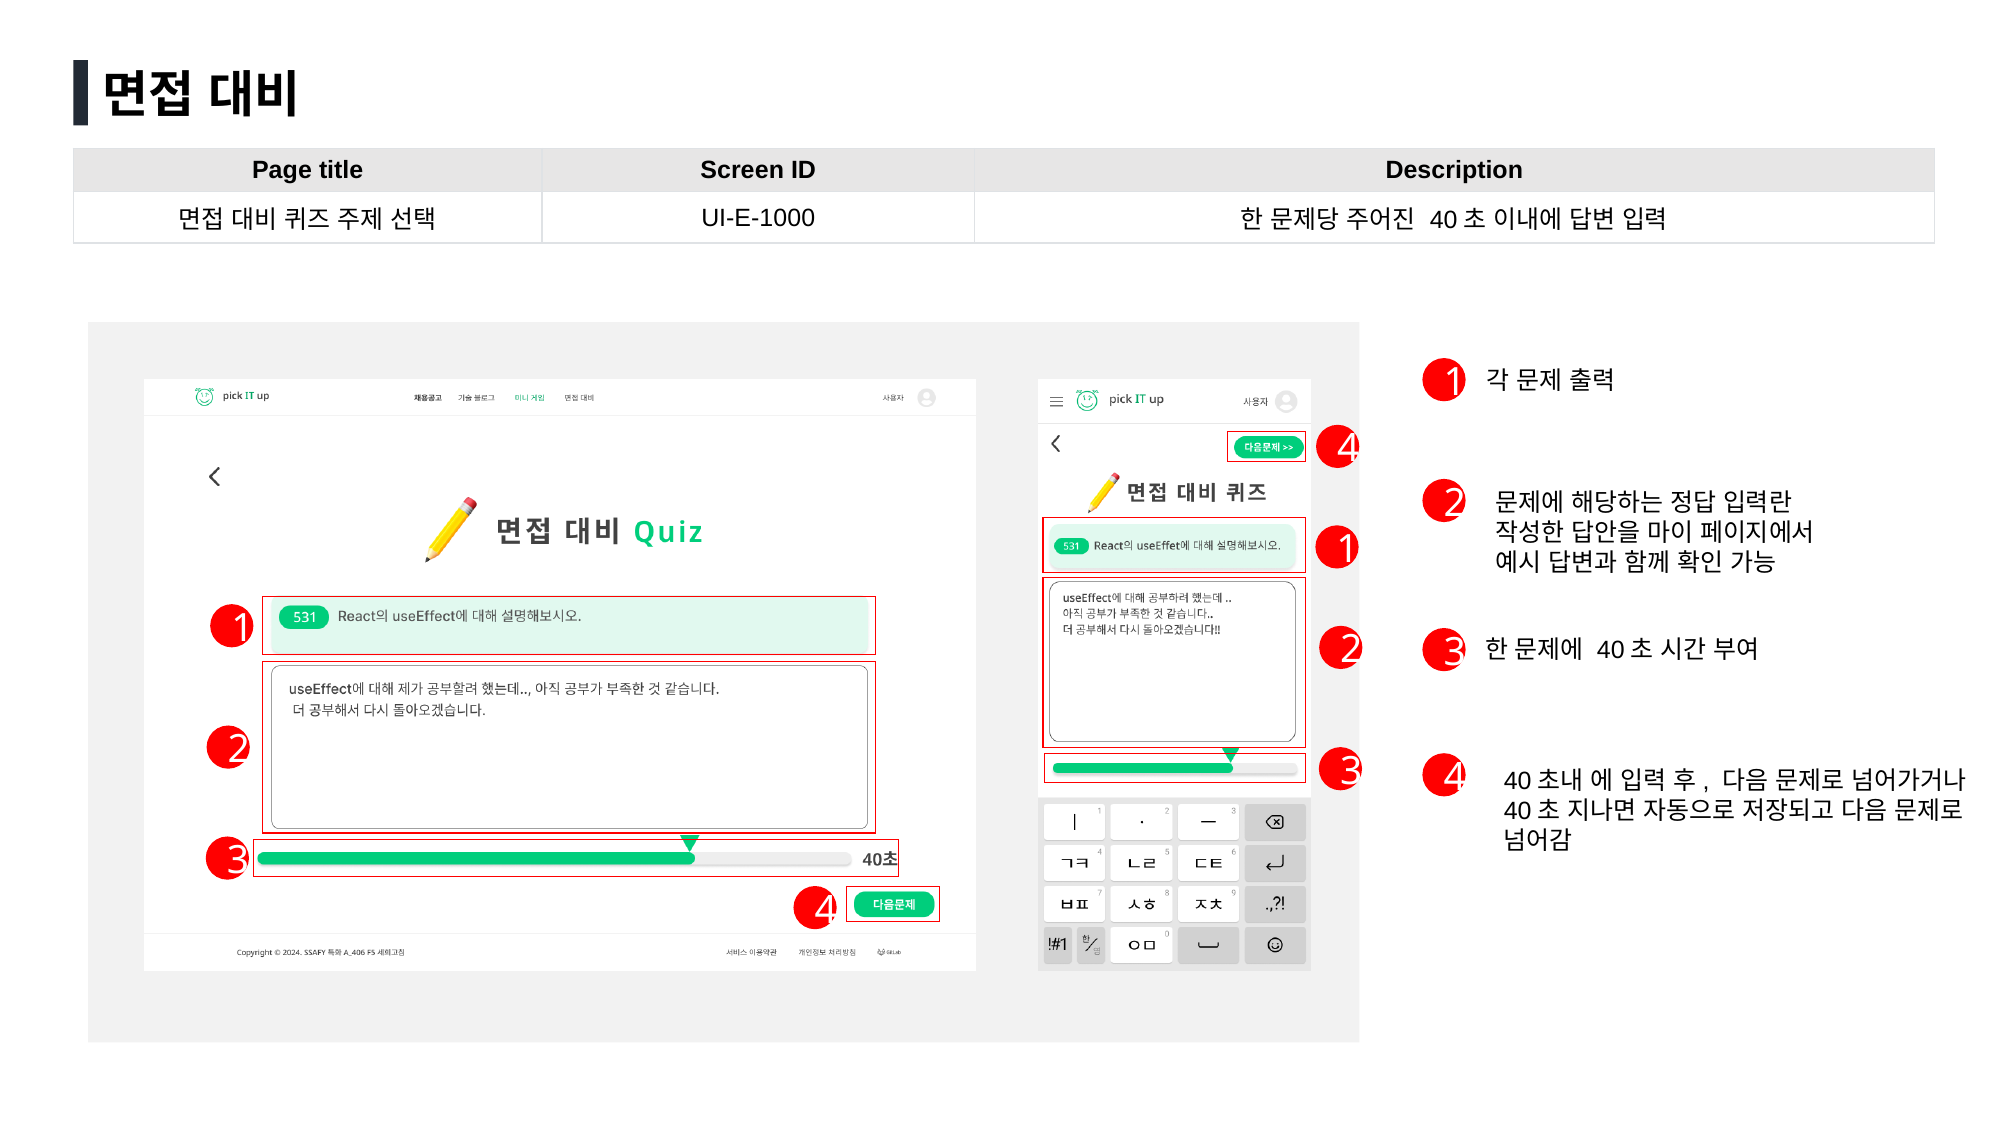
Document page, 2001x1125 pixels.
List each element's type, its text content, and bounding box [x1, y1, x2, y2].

text_box 3 [1317, 746, 1364, 792]
text_box [87, 321, 1360, 1043]
text_box 2 [1421, 477, 1467, 524]
text_box 면접 대비 [88, 54, 532, 130]
table_cell 면접 대비 퀴즈 주제 선택 [74, 192, 541, 242]
text_box 4 [1421, 752, 1467, 798]
picture [1038, 379, 1311, 971]
text_box 40초내 에 입력 후, 다음 문제로 넘어가거나 40초 지나면 자동으로 저장되고 다음 문제로 넘어감 [1489, 757, 1982, 862]
text_box 3 [1421, 626, 1467, 673]
picture [144, 379, 976, 971]
text_box 4 [1315, 423, 1361, 470]
text_box 각 문제 출력 [1471, 356, 1631, 402]
text_box 문제에 해당하는 정답 입력란 작성한 답안을 마이 페이지에서 예시 답변과 함께 확인 가능 [1480, 478, 1838, 584]
table_header Screen ID [543, 149, 974, 191]
table_header Page title [74, 149, 541, 191]
text_box 1 [1314, 524, 1360, 570]
table_cell 한 문제당 주어진 40초 이내에 답변 입력 [975, 192, 1934, 242]
text_box 1 [1421, 357, 1467, 403]
text_box [72, 59, 88, 127]
text_box 한 문제에 40초 시간 부여 [1470, 625, 1775, 671]
table_cell UI-E-1000 [543, 192, 974, 242]
text_box 2 [1318, 624, 1364, 671]
table_header Description [975, 149, 1934, 191]
